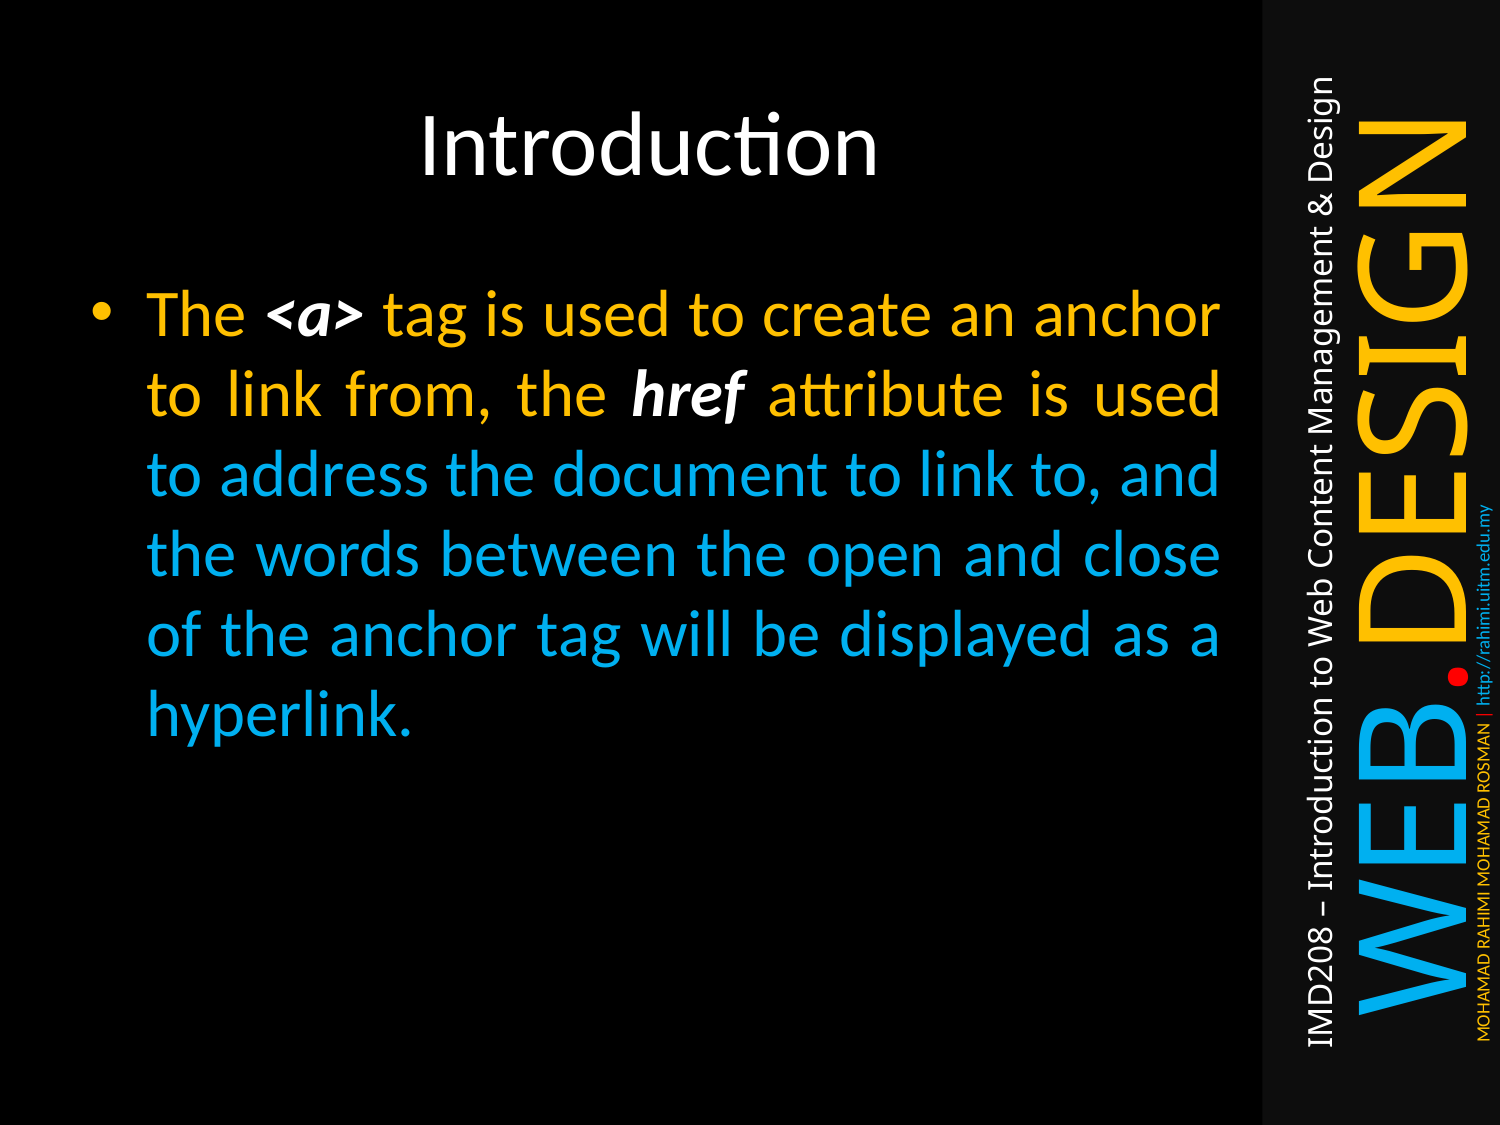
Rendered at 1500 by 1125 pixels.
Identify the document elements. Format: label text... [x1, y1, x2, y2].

title Introduction [75, 45, 1225, 233]
list The <a> tag is used to create an anchor to link from, the href attribute is used to address the document to link to, and the words between the open and close of the anchor tag will be displayed as a hyperlink. [75, 262, 1238, 1005]
